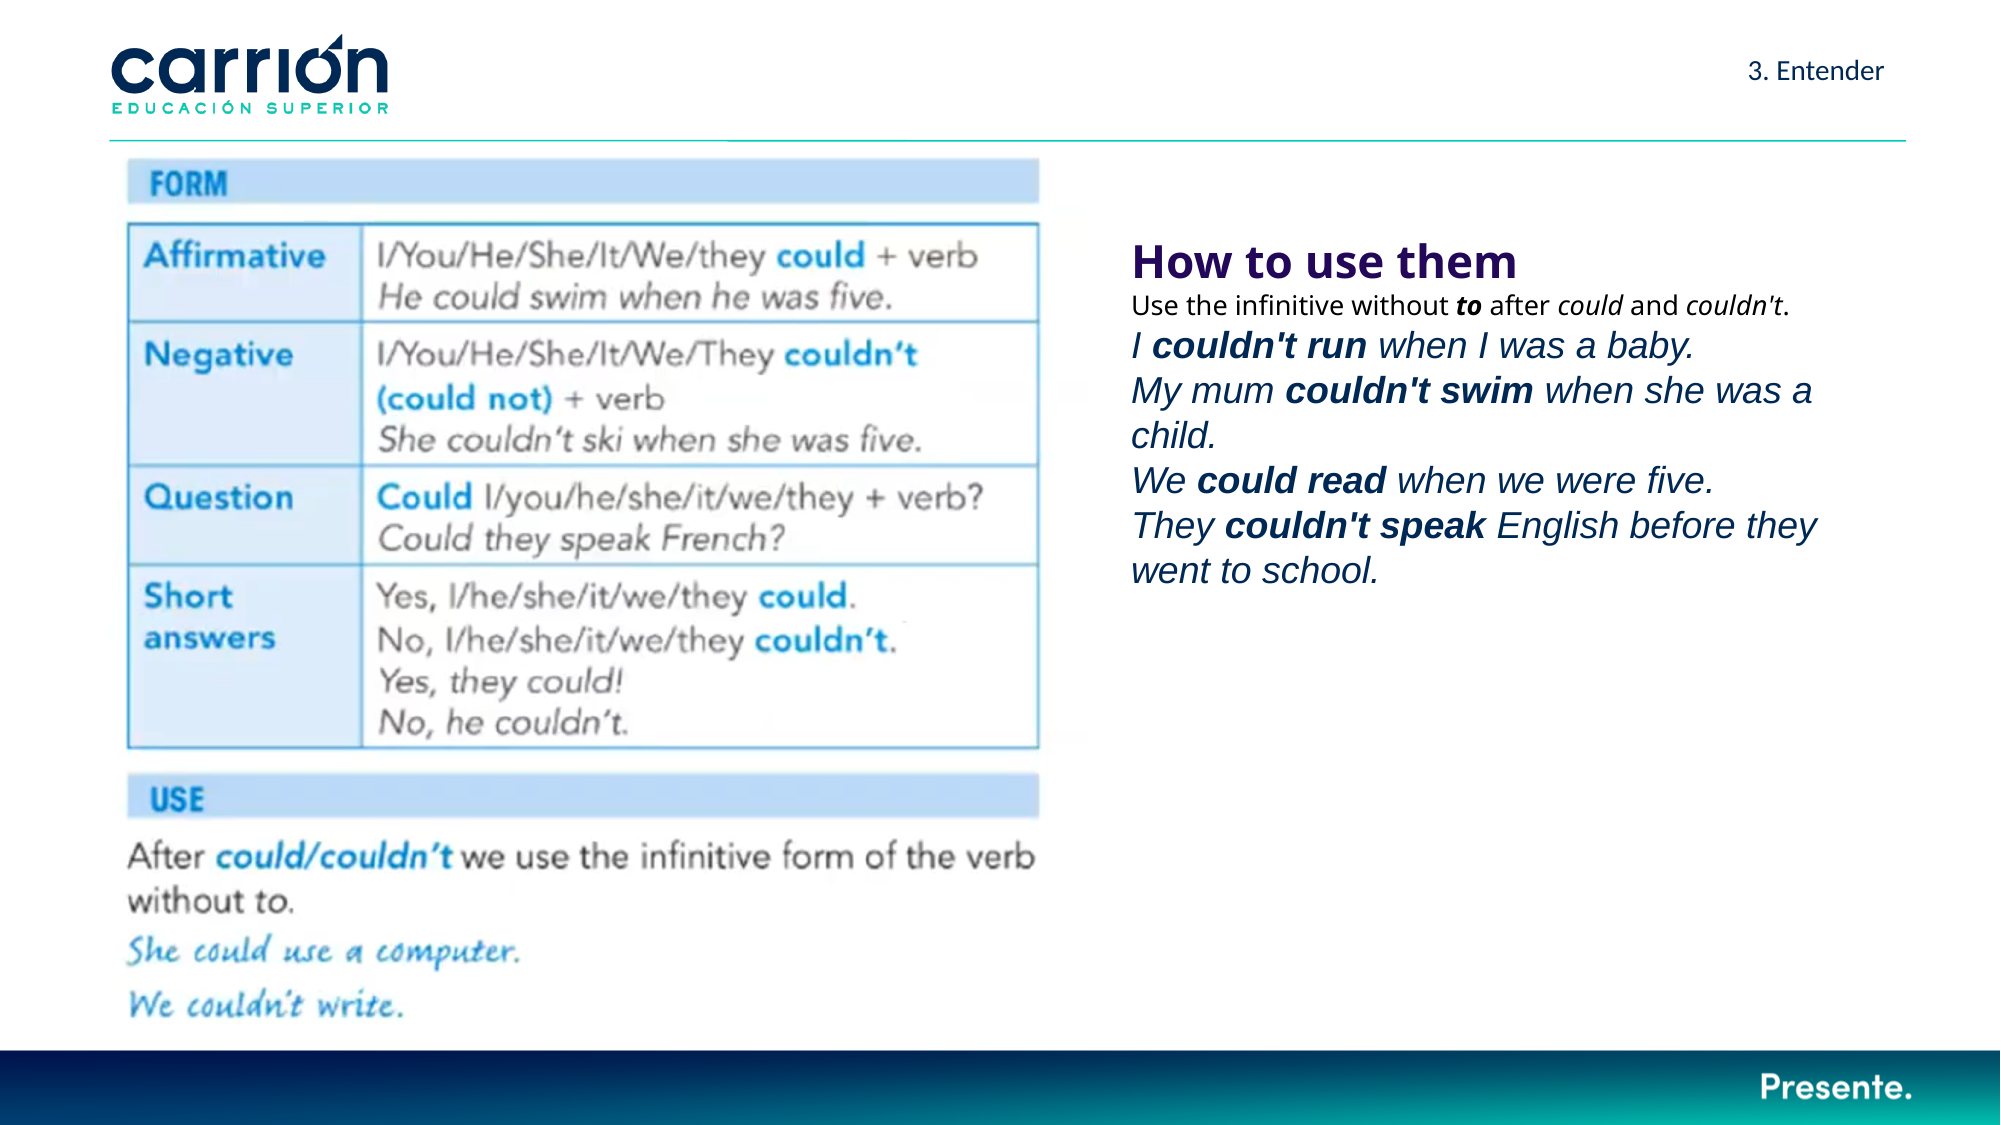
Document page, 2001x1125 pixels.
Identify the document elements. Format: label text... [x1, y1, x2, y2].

picture [93, 148, 1087, 1024]
picture [893, 1070, 2000, 1125]
picture [0, 1046, 2000, 1125]
text_box How to use them Use the infinitive without to after could and couldn't. I couldn't run when I was a baby. My mum couldn't swim when she was a child. We could read when we were five. They couldn't speak English before they went to school. [1116, 212, 1920, 601]
picture [78, 15, 422, 129]
title 3. Entender [953, 31, 1900, 112]
